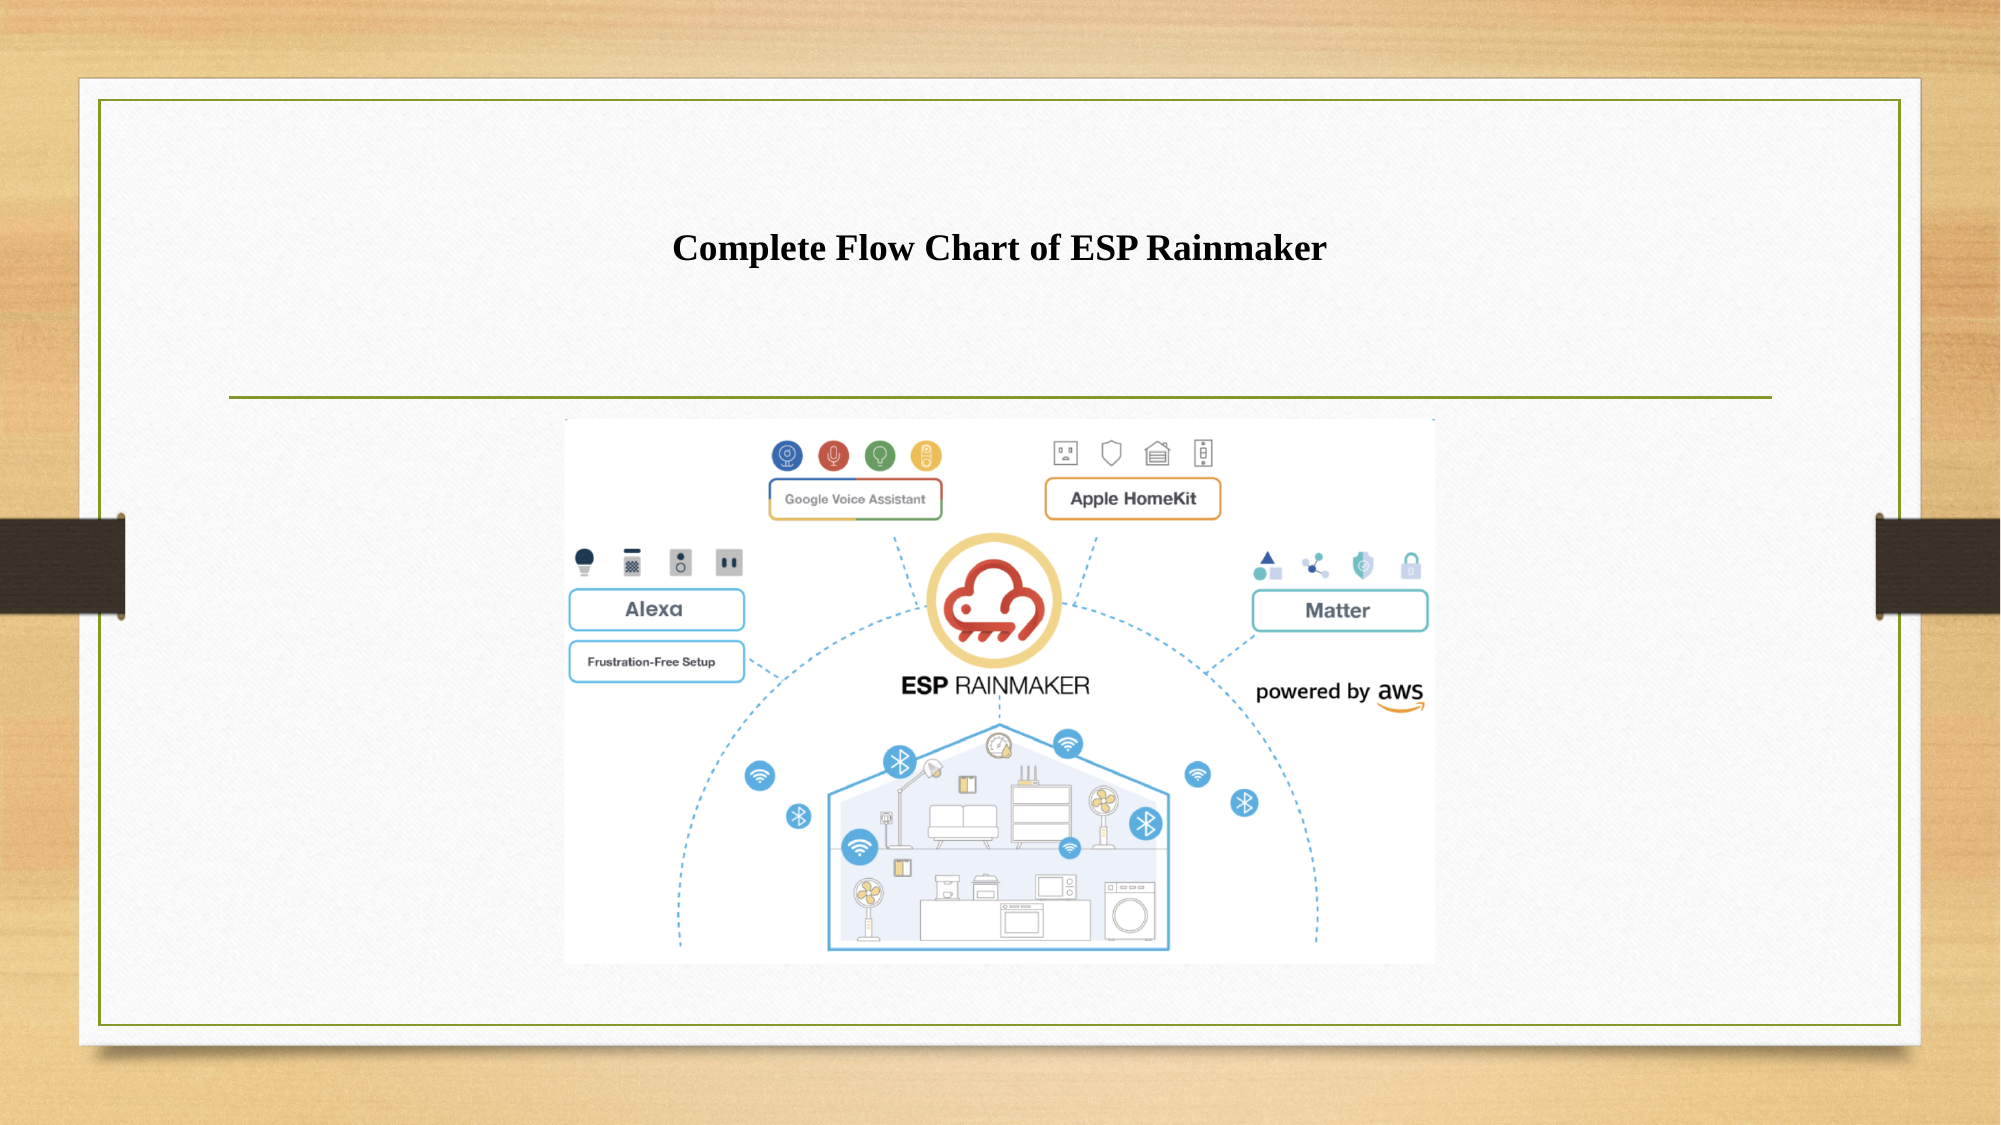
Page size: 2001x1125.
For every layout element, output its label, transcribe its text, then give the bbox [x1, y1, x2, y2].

picture [0, 0, 2001, 1125]
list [564, 419, 1436, 964]
title Complete Flow Chart of ESP Rainmaker [212, 161, 1788, 375]
